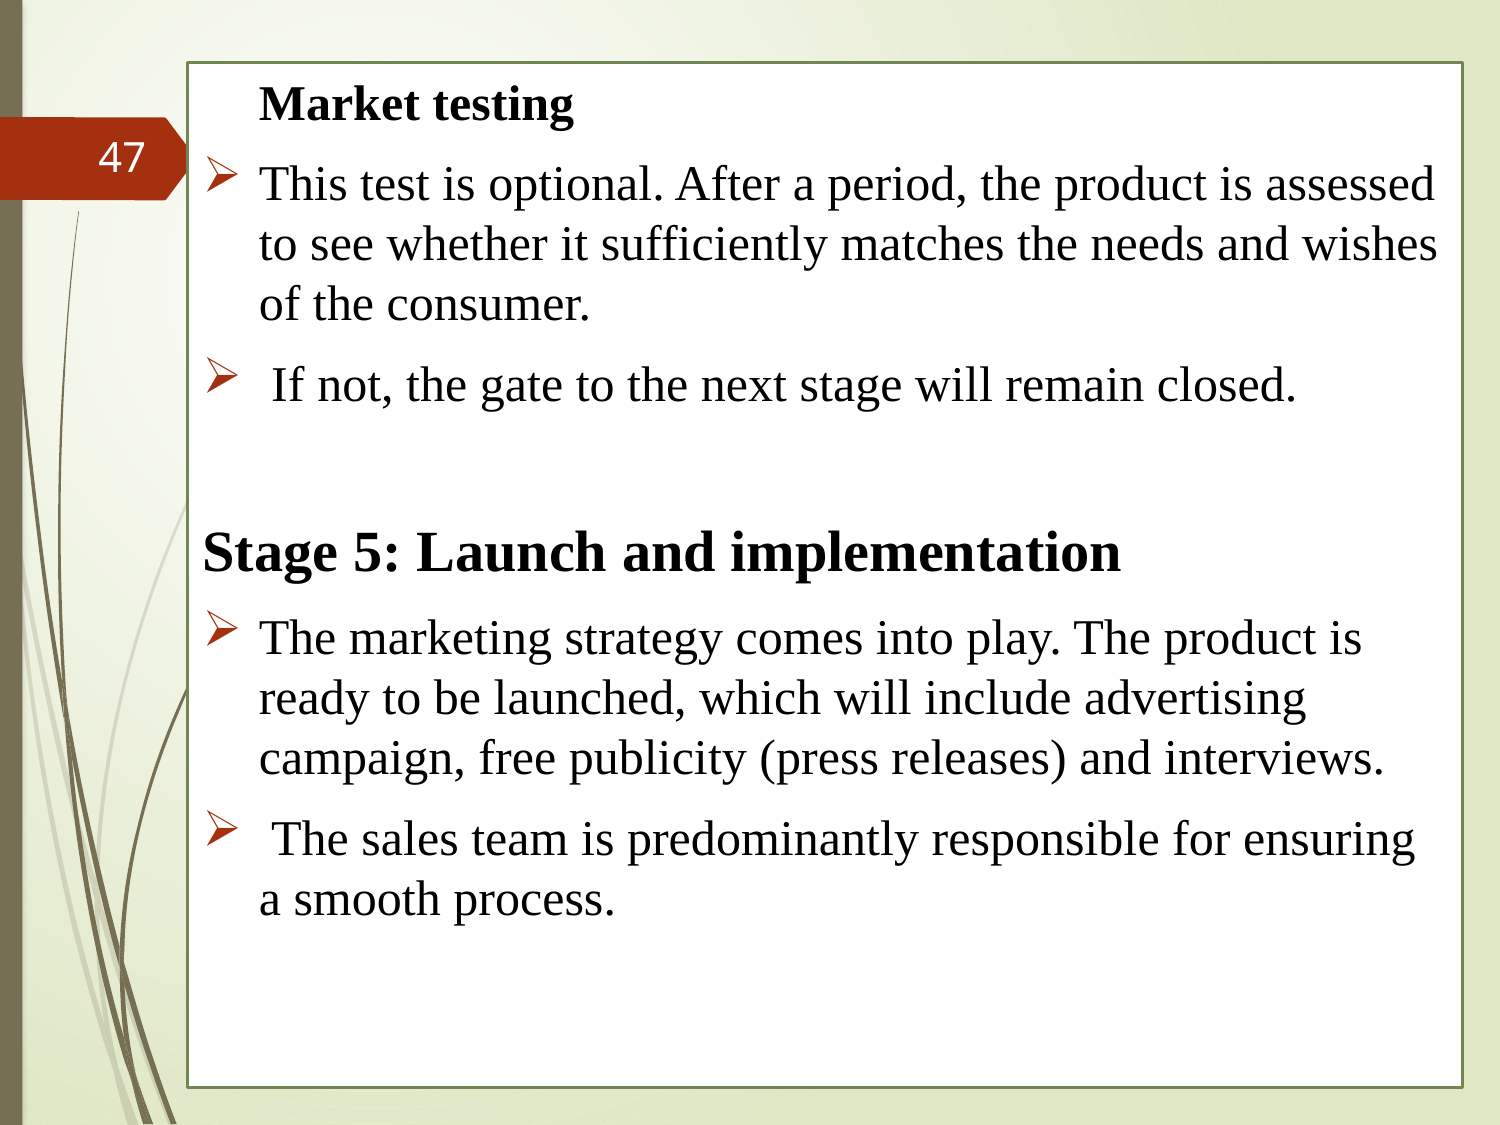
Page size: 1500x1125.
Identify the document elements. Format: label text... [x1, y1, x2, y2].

list Market testing This test is optional. After a period, the product is assessed to see whether it sufficiently matches the needs and wishes of the consumer. If not, the gate to the next stage will remain closed. Stage 5: Launch and implementation The marketing strategy comes into play. The product is ready to be launched, which will include advertising campaign, free publicity (press releases) and interviews. The sales team is predominantly responsible for ensuring a smooth process. [186, 61, 1464, 1089]
slide_number 47 [65, 129, 162, 190]
